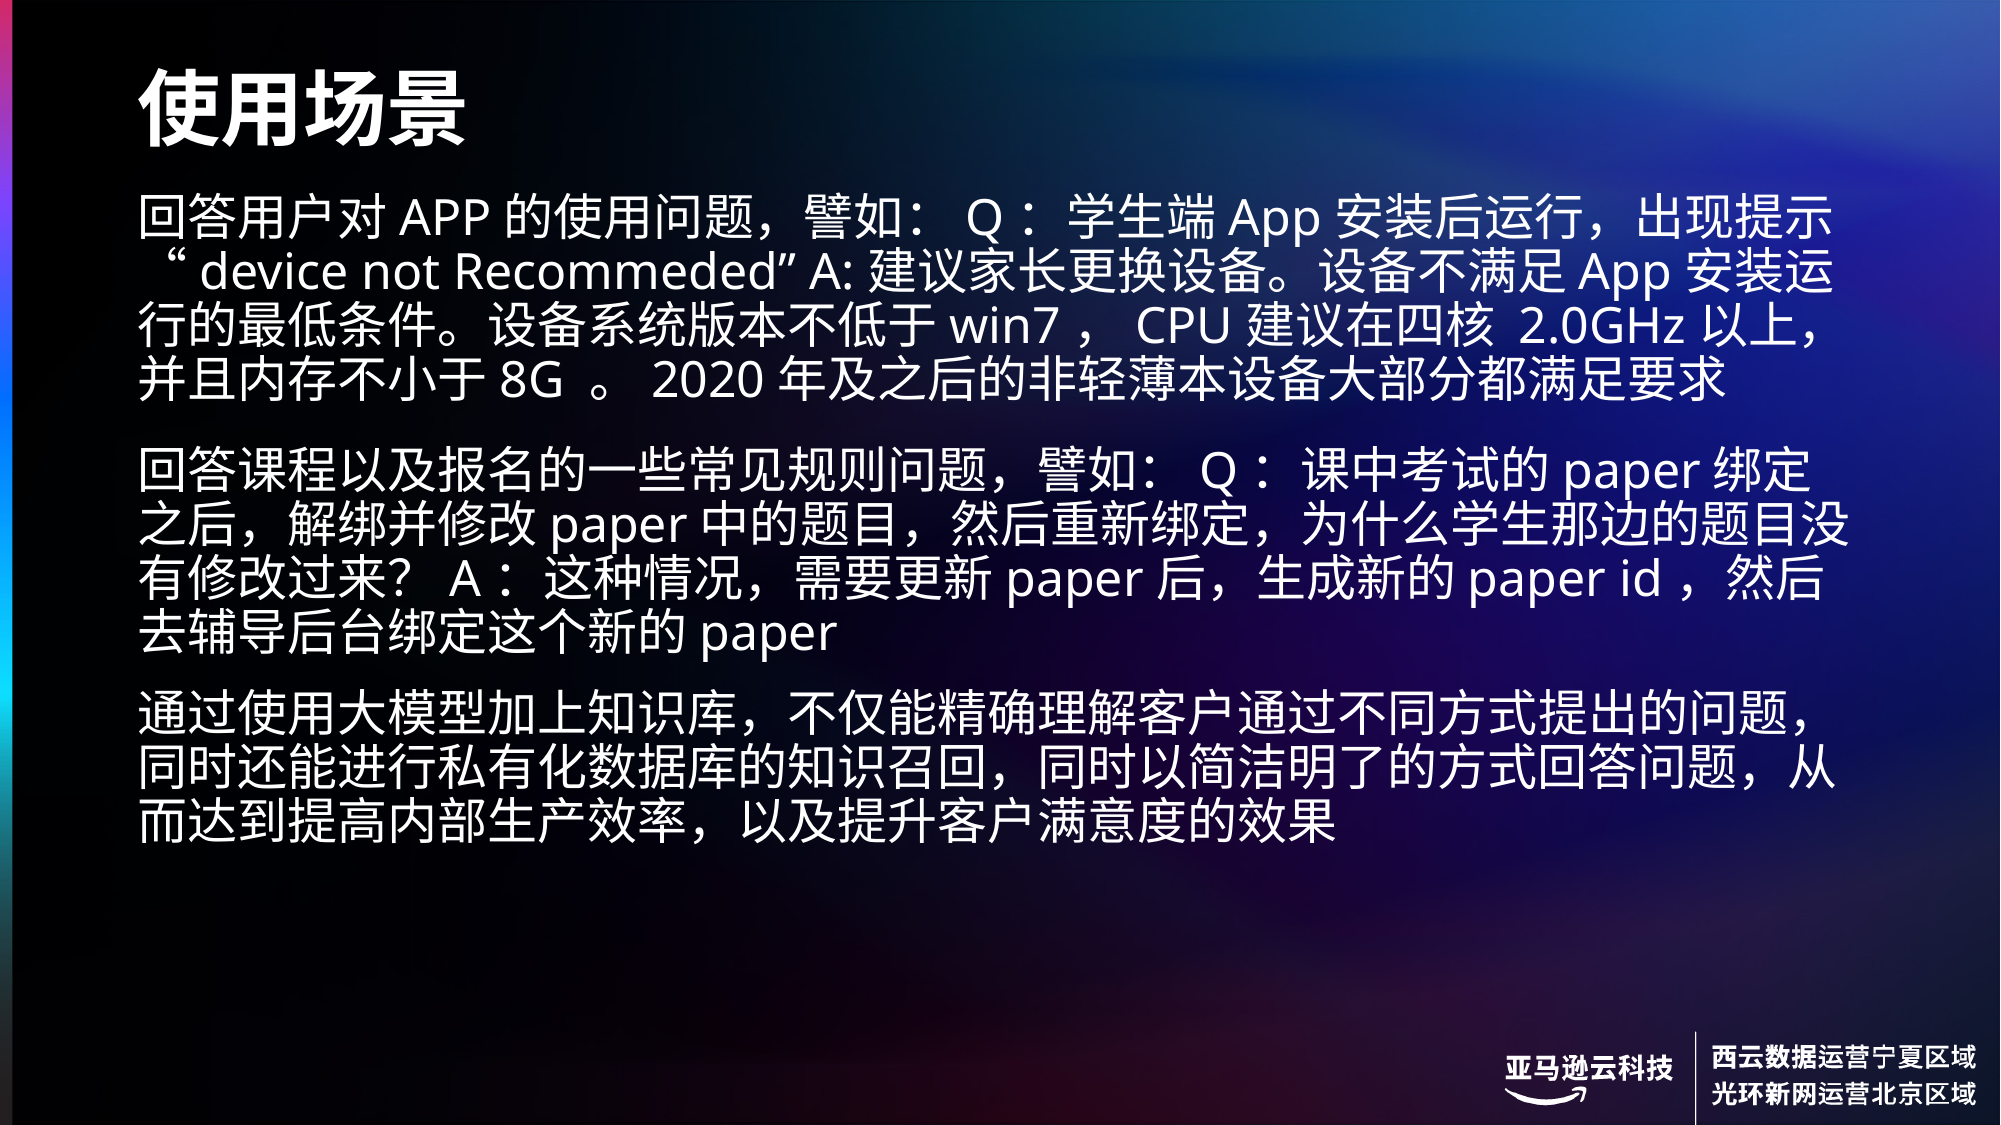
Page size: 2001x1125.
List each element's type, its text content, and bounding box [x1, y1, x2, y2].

picture [13, 0, 2001, 1125]
title 使用场景 [137, 59, 1863, 184]
list 回答用户对APP的使用问题，譬如：Q：学生端App安装后运行，出现提示“device not Recommeded” A:建议家长更换设备。设备不满足App安装运行的最低条件。设备系统版本不低于win7，CPU建议在四核 2.0GHz以上，并且内存不小于8G 。2020年及之后的非轻薄本设备大部分都满足要求 回答课程以及报名的一些常见规则问题，譬如：Q：课中考试的paper绑定之后，解绑并修改paper中的题目，然后重新绑定，为什么学生那边的题目没有修改过来？A：这种情况，需要更新paper后，生成新的paper id，然后去辅导后台绑定这个新的paper 通过使用大模型加上知识库，不仅能精确理解客户通过不同方式提出的问题，同时还能进行私有化数据库的知识召回，同时以简洁明了的方式回答问题，从而达到提高内部生产效率，以及提升客户满意度的效果 [137, 184, 1863, 1014]
